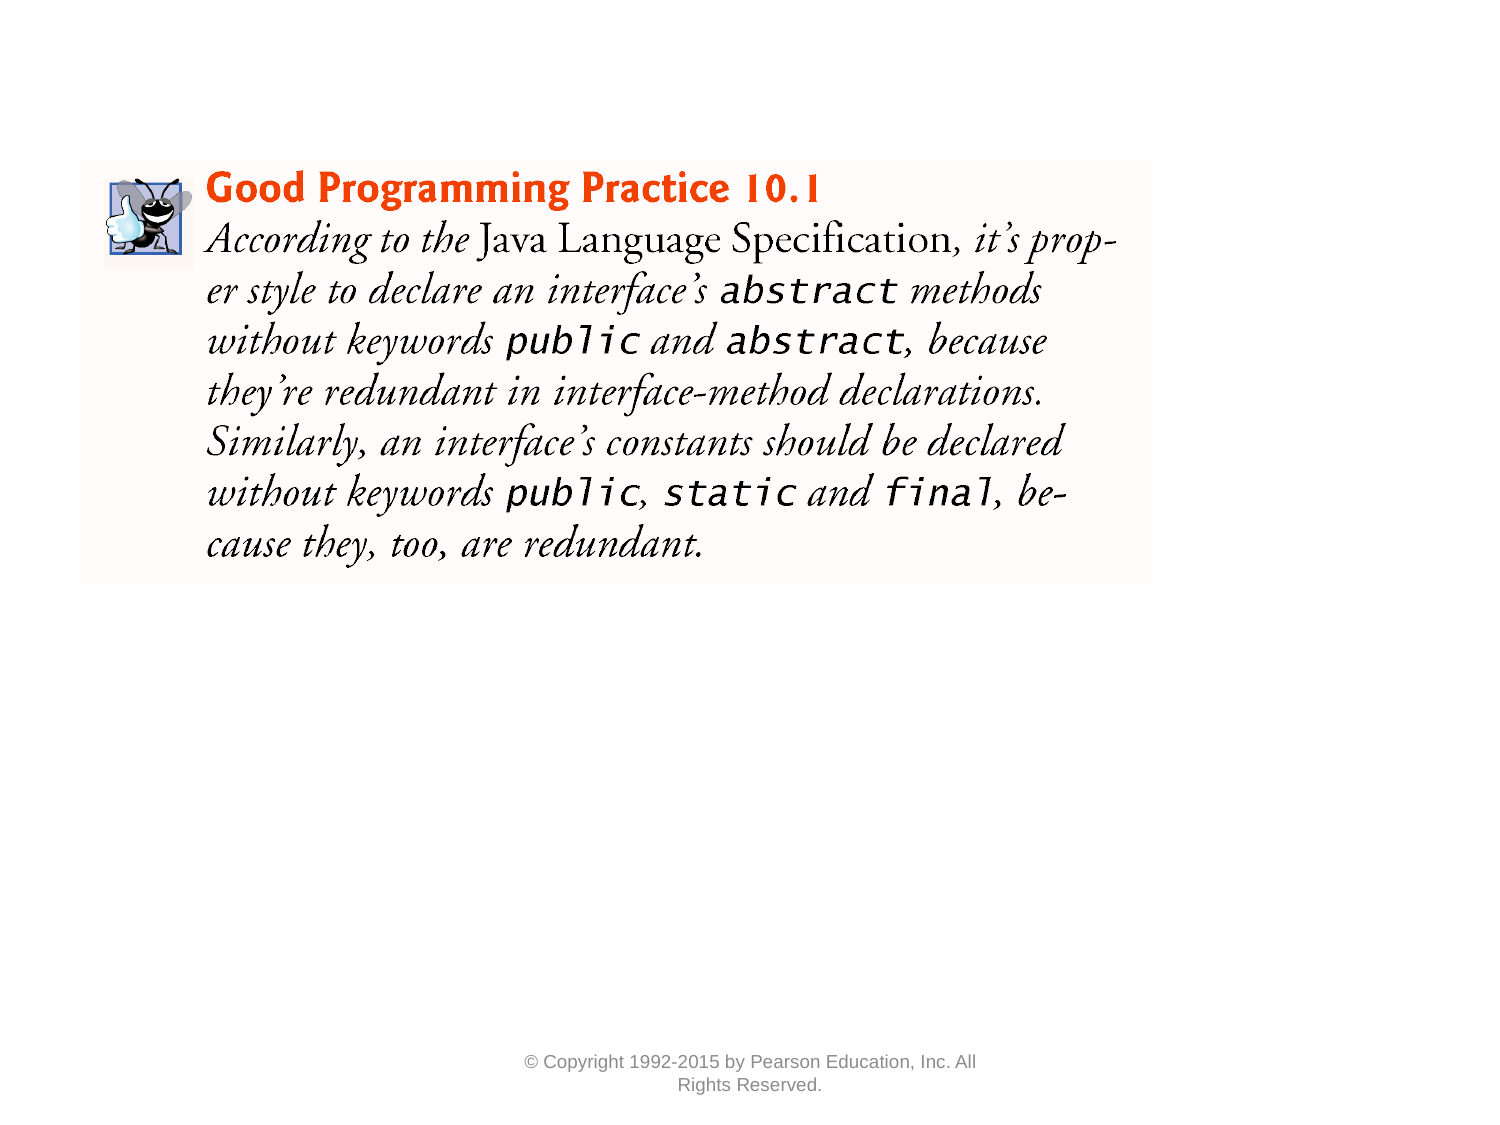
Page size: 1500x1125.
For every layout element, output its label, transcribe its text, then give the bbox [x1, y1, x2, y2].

footer © Copyright 1992-2015 by Pearson Education, Inc. All Rights Reserved. [496, 1042, 1004, 1103]
picture [0, 106, 1500, 1018]
